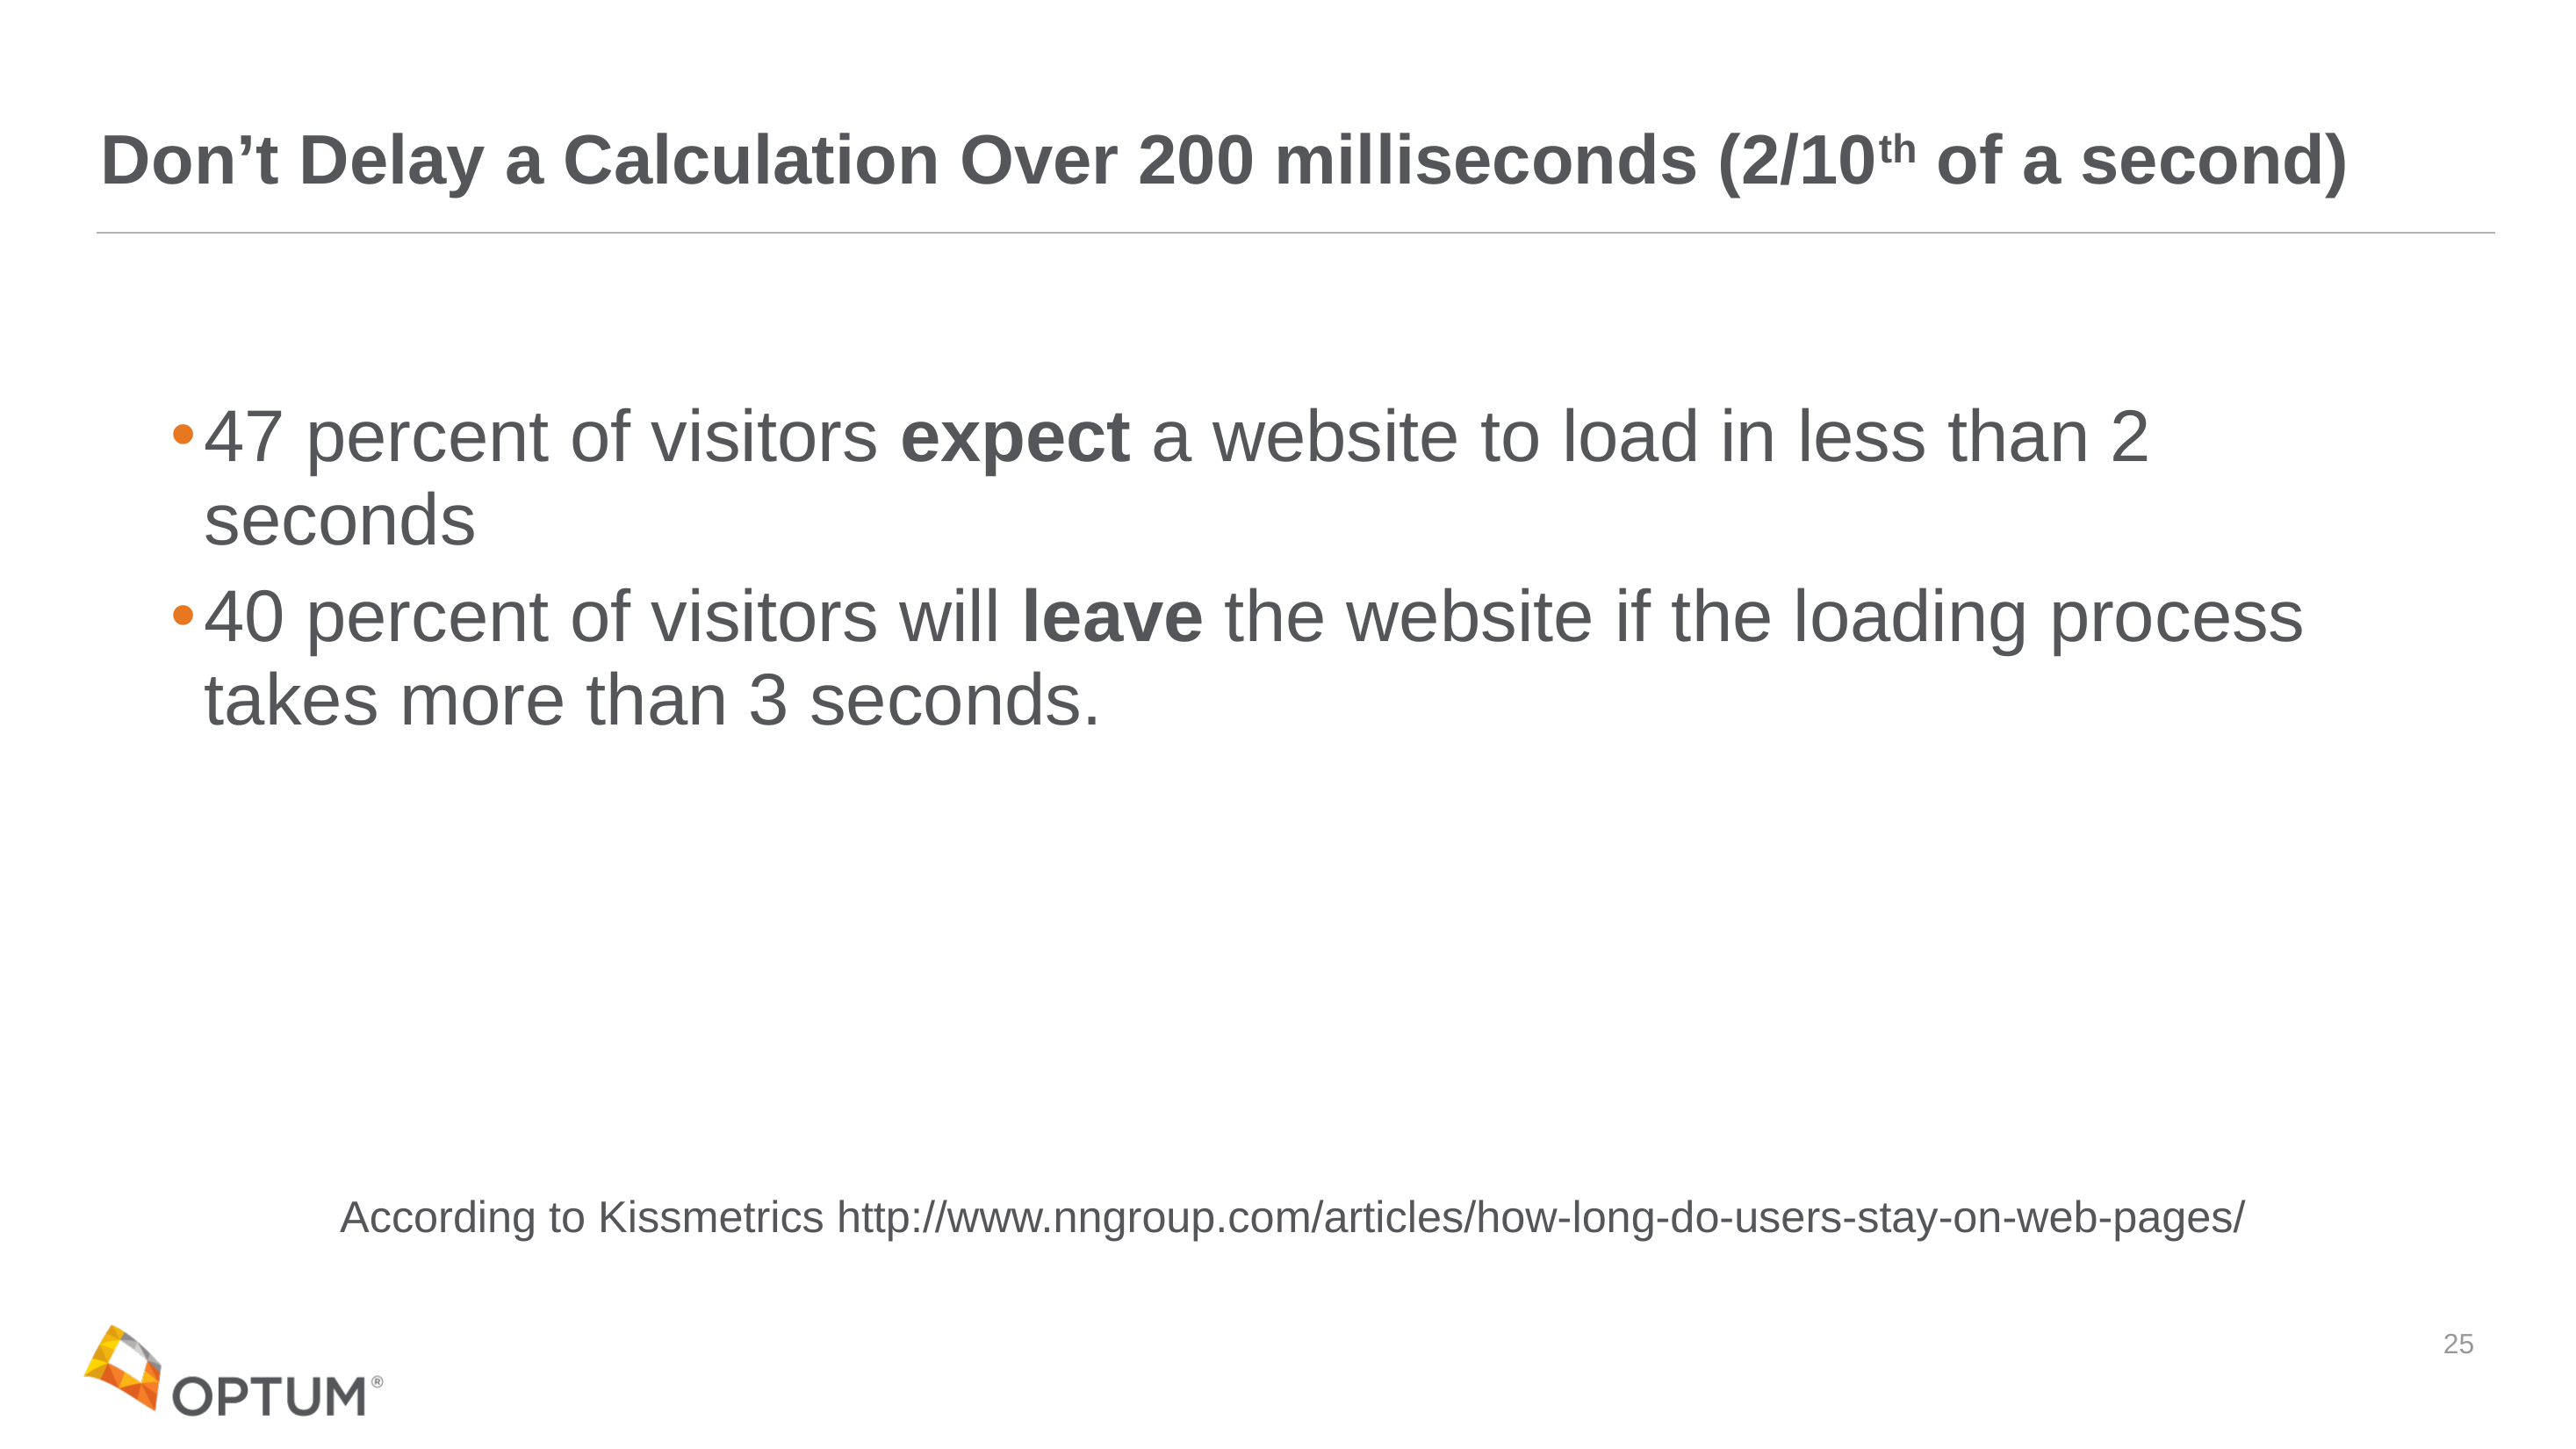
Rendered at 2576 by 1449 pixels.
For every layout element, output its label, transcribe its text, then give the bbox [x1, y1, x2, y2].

text_box According to Kissmetrics http://www.nngroup.com/articles/how-long-do-users-stay-on-web-pages/ [327, 1182, 2382, 1249]
list 47 percent of visitors expect a website to load in less than 2 seconds 40 percent of visitors will leave the website if the loading process takes more than 3 seconds. [157, 380, 2382, 883]
title Don’t Delay a Calculation Over 200 milliseconds (2/10th of a second) [87, 110, 2488, 227]
slide_number 25 [2333, 1287, 2488, 1398]
picture [83, 1323, 385, 1417]
